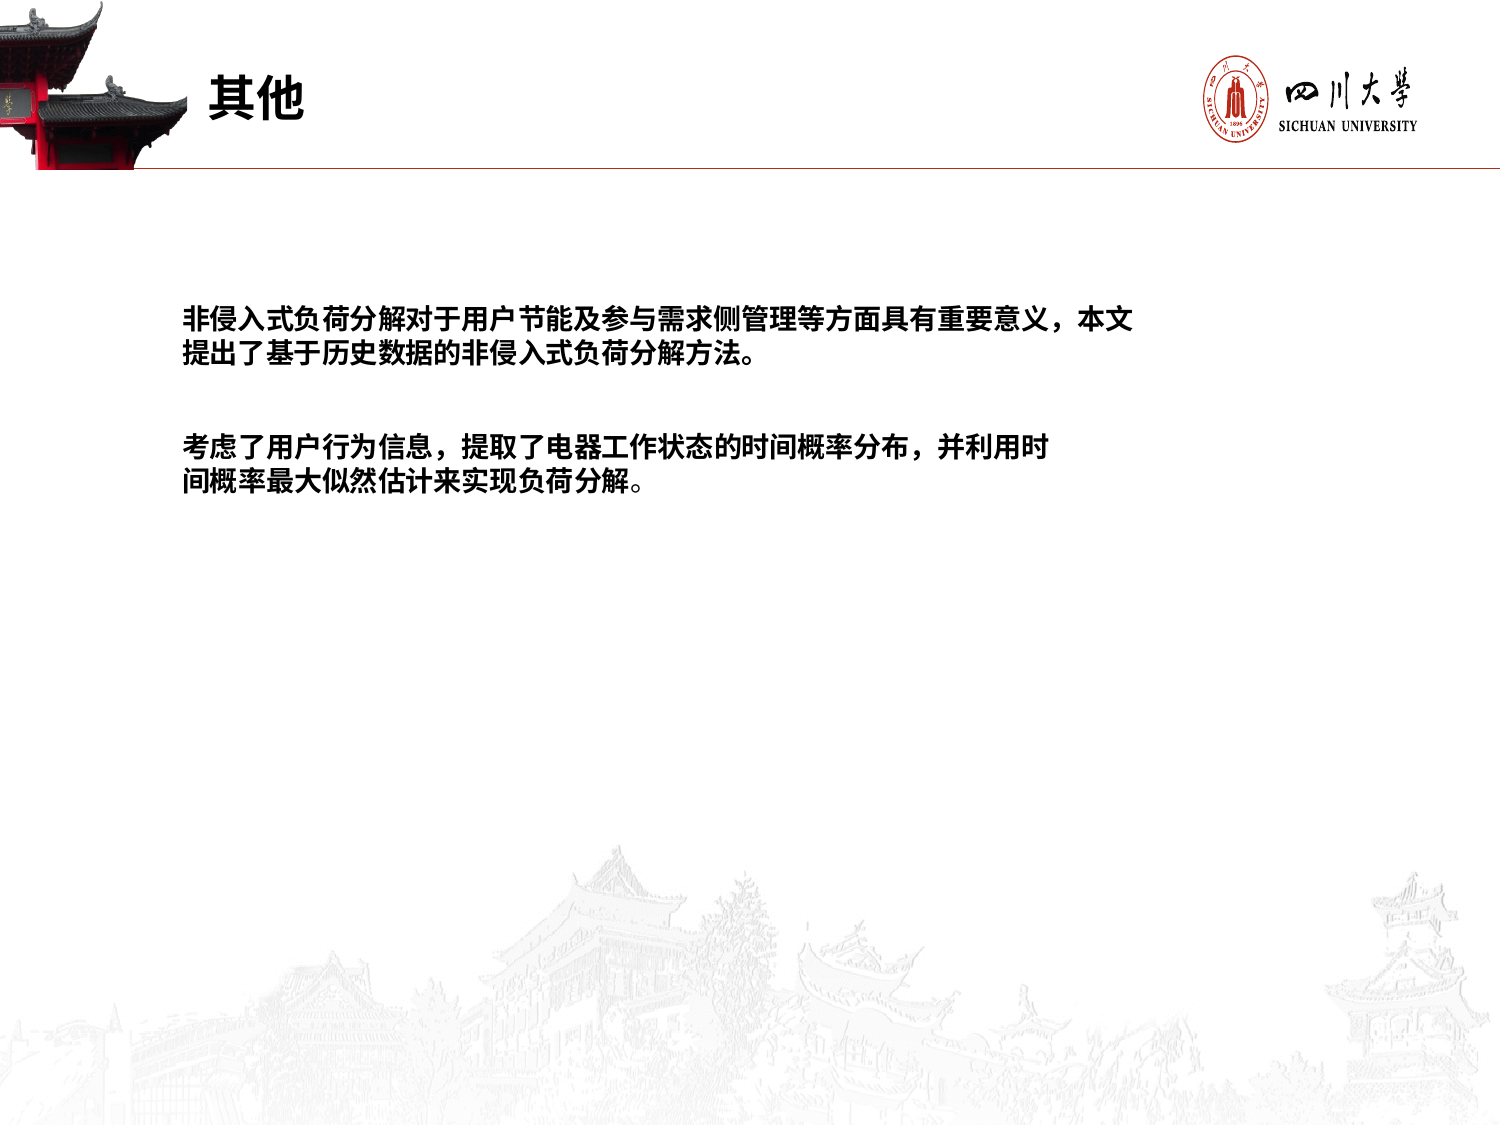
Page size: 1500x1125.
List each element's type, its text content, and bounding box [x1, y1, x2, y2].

text_box 考虑了用户行为信息，提取了电器工作状态的时间概率分布，并利用时间概率最大似然估计来实现负荷分解。 [167, 422, 1069, 505]
title 其他 [192, 66, 1216, 135]
text_box 非侵入式负荷分解对于用户节能及参与需求侧管理等方面具有重要意义，本文提出了基于历史数据的非侵入式负荷分解方法。 [167, 294, 1175, 377]
picture [0, 0, 188, 170]
